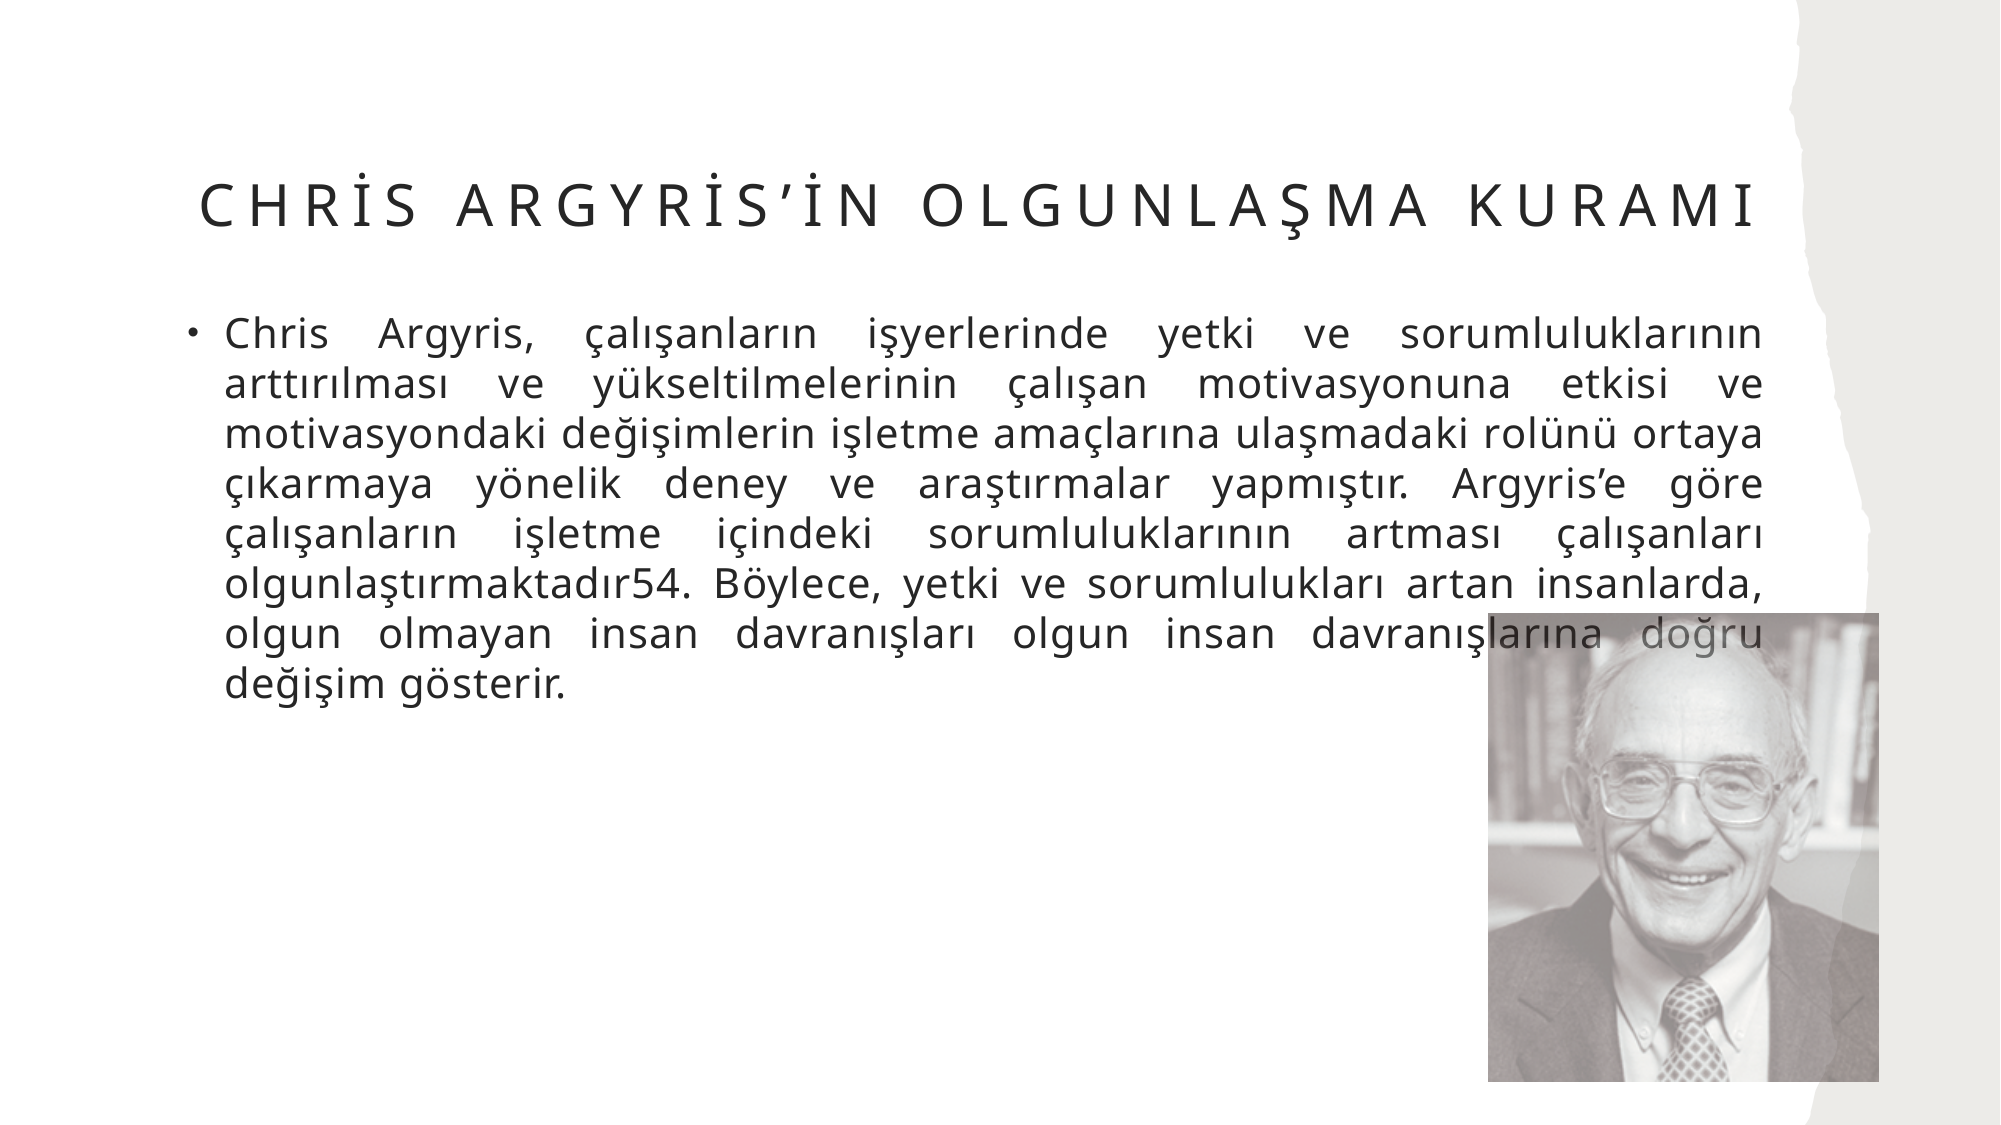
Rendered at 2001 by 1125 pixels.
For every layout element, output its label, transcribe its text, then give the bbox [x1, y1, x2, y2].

list Chris Argyris, çalışanların işyerlerinde yetki ve sorumluluklarının arttırılması ve yükseltilmelerinin çalışan motivasyonuna etkisi ve motivasyondaki değişimlerin işletme amaçlarına ulaşmadaki rolünü ortaya çıkarmaya yönelik deney ve araştırmalar yapmıştır. Argyris’e göre çalışanların işletme içindeki sorumluluklarının artması çalışanları olgunlaştırmaktadır54. Böylece, yetki ve sorumlulukları artan insanlarda, olgun olmayan insan davranışları olgun insan davranışlarına doğru değişim gösterir. [172, 299, 1782, 1026]
title Chris Argyris’in Olgunlaşma Kuramı [172, 99, 1782, 299]
picture [1488, 0, 2000, 1125]
